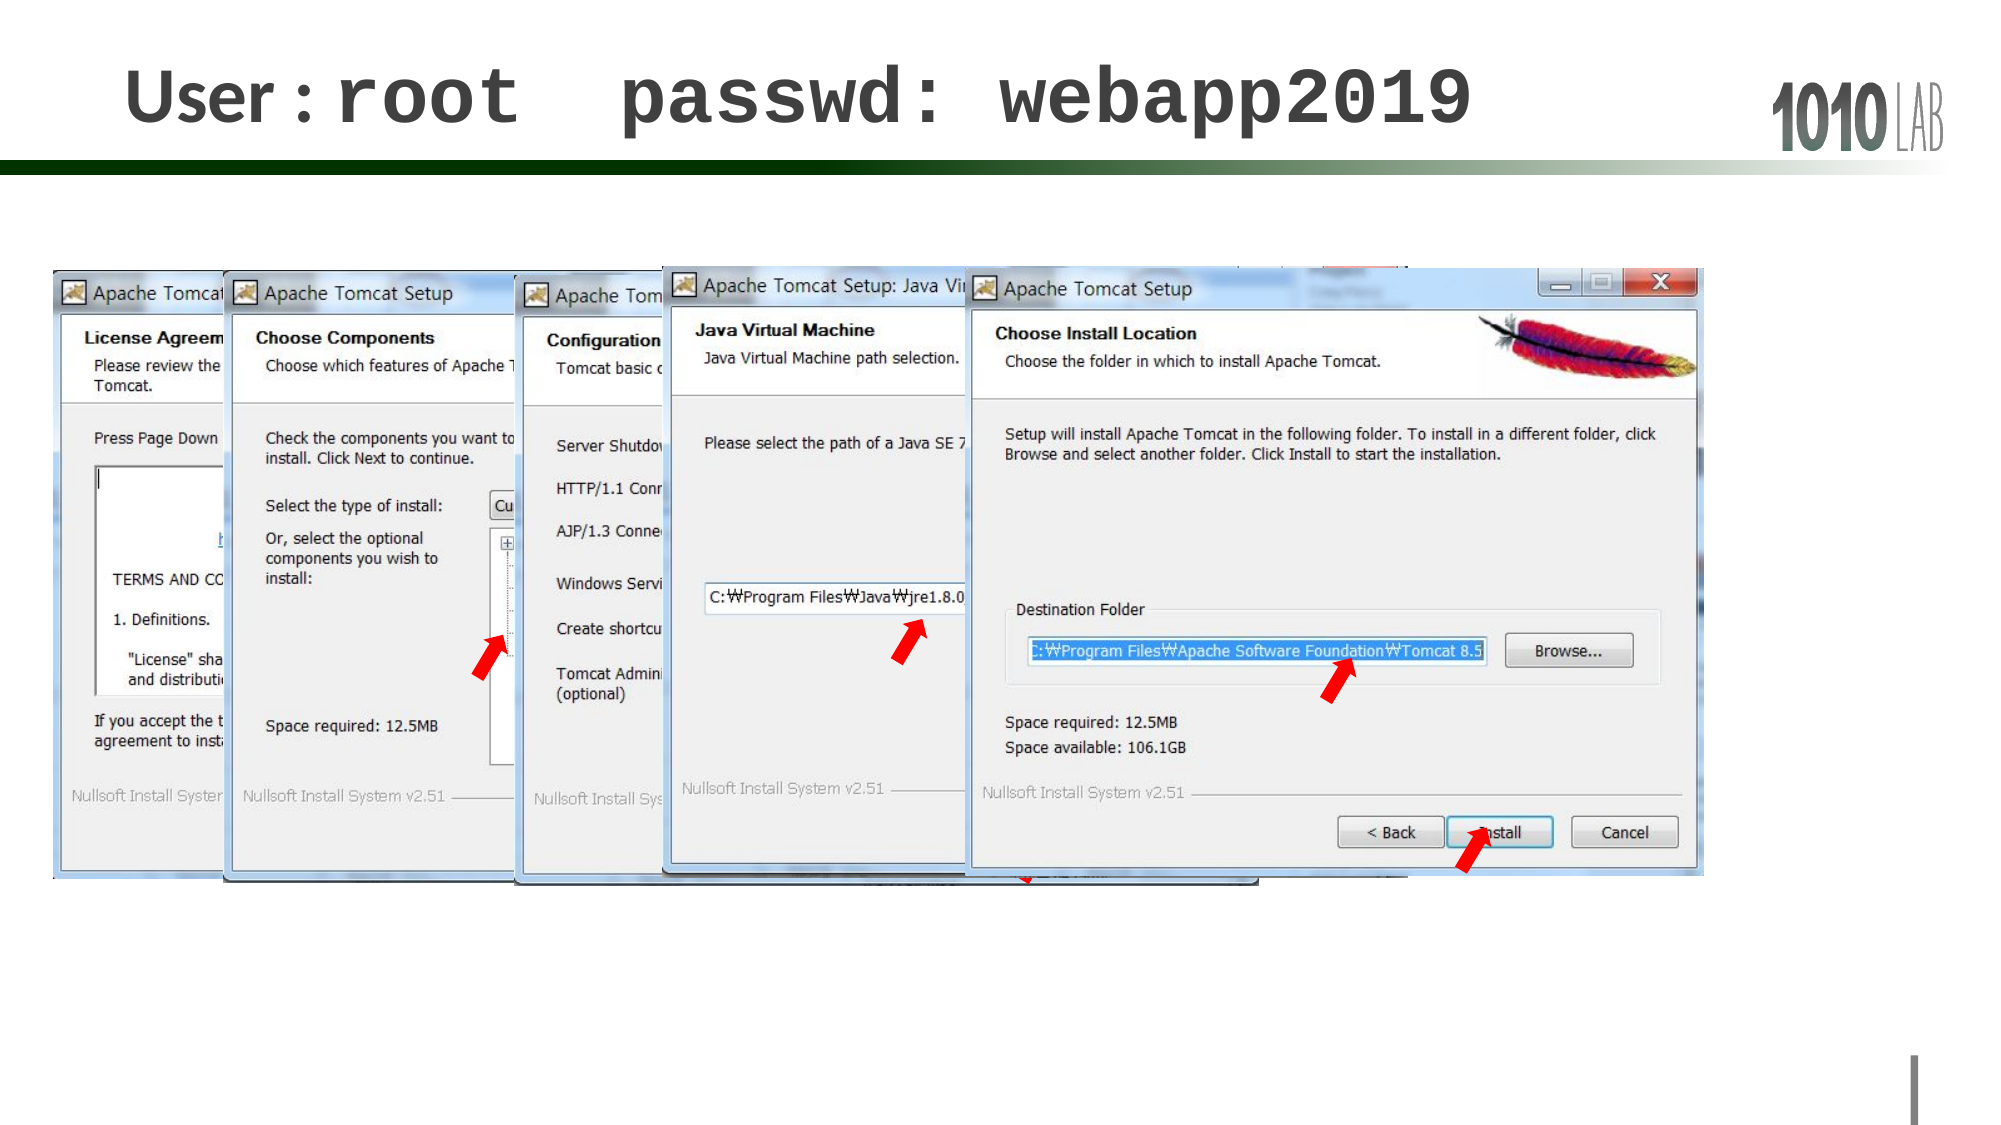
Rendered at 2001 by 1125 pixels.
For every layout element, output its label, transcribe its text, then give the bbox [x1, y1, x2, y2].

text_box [964, 268, 1704, 876]
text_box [223, 270, 662, 883]
title User : root passwd: webapp2019 [109, 25, 1676, 168]
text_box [662, 266, 1408, 878]
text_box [53, 270, 223, 879]
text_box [514, 275, 1371, 886]
